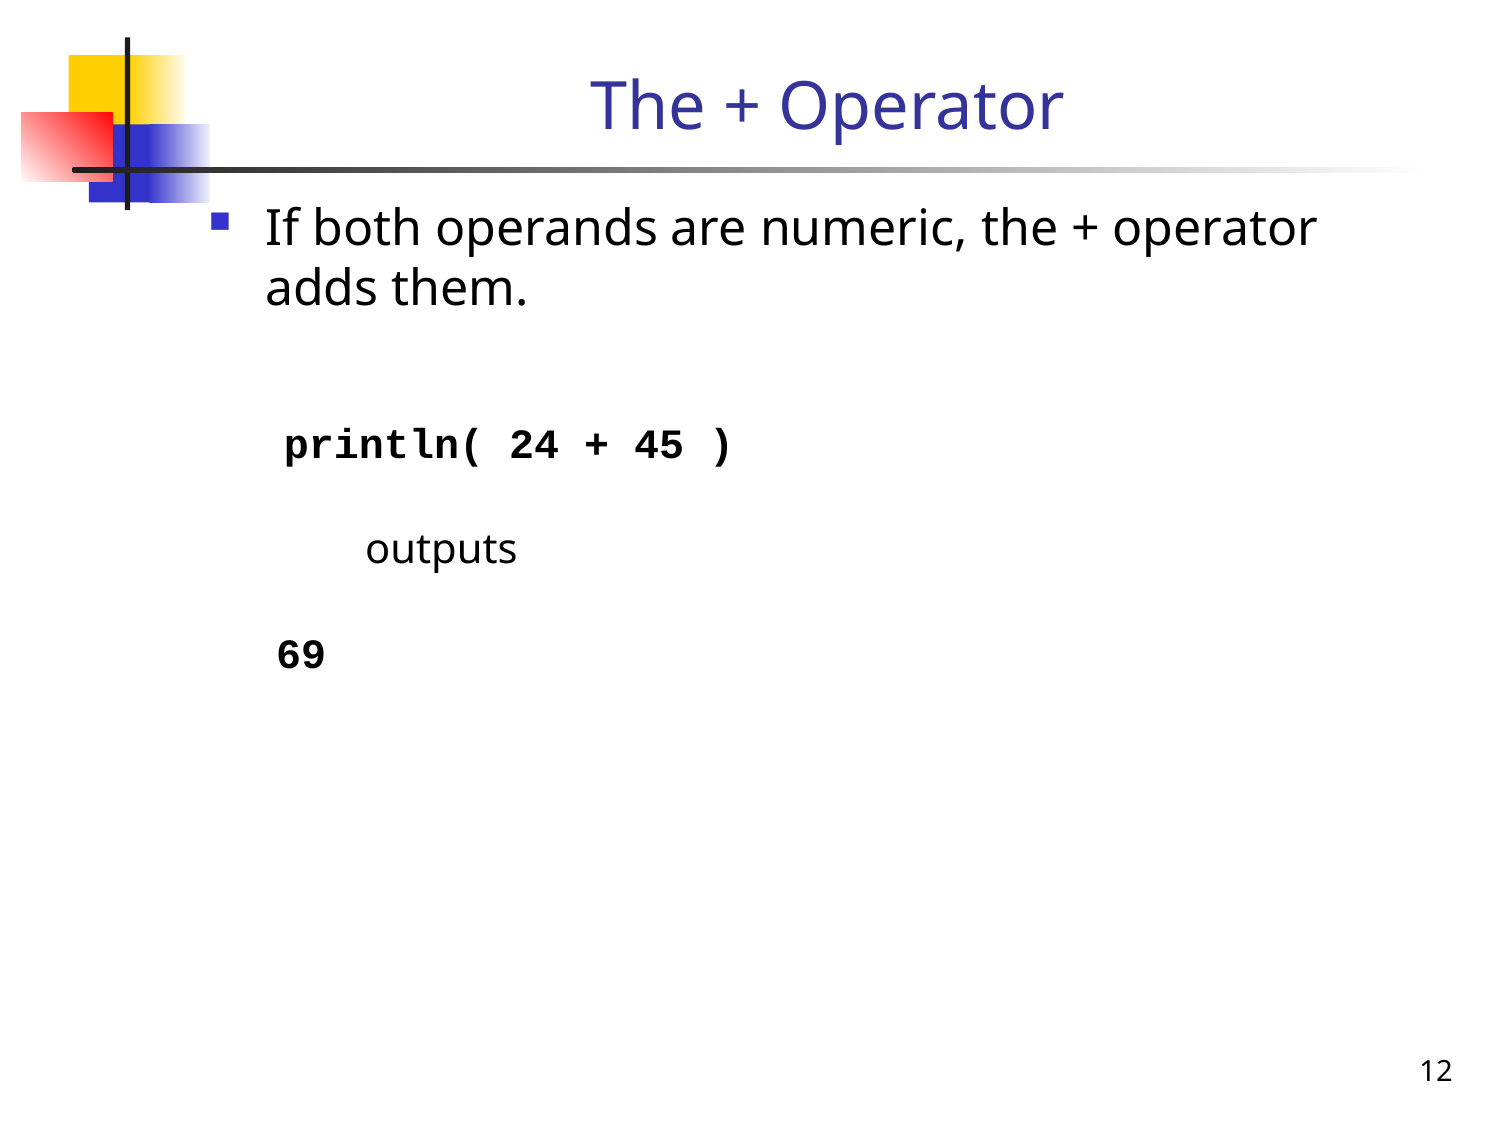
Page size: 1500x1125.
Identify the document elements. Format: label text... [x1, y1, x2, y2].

list If both operands are numeric, the + operator adds them. println( 24 + 45 ) outputs 69 [193, 187, 1383, 1006]
slide_number 12 [1154, 1023, 1468, 1100]
title The + Operator [188, 35, 1468, 150]
